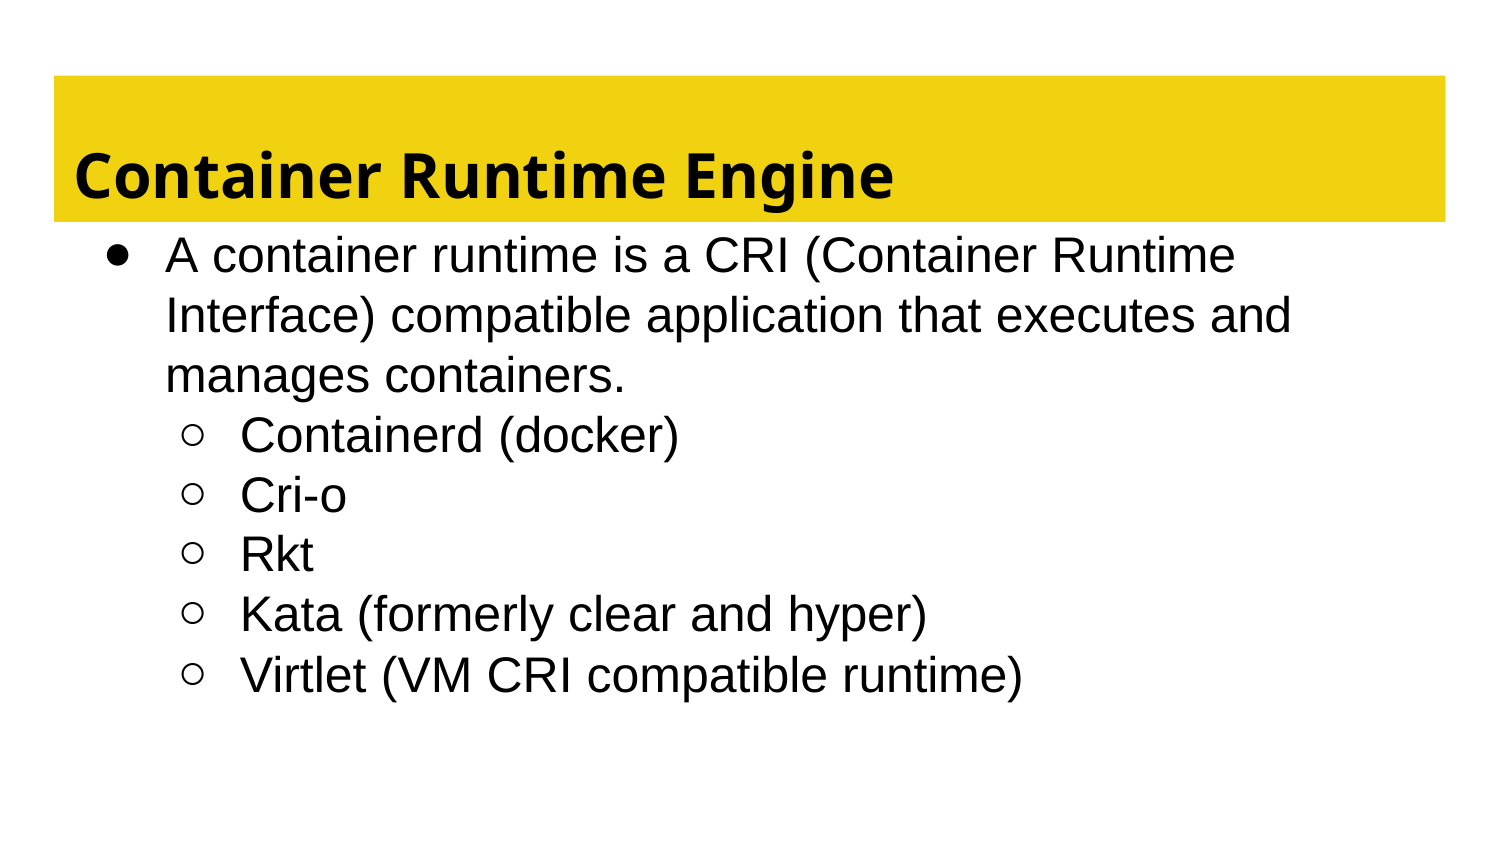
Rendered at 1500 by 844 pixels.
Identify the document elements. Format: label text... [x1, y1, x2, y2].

text_box A container runtime is a CRI (Container Runtime Interface) compatible application that executes and manages containers. Containerd (docker) Cri-o Rkt Kata (formerly clear and hyper) Virtlet (VM CRI compatible runtime) [100, 220, 1297, 703]
title Container Runtime Engine [71, 25, 1429, 212]
